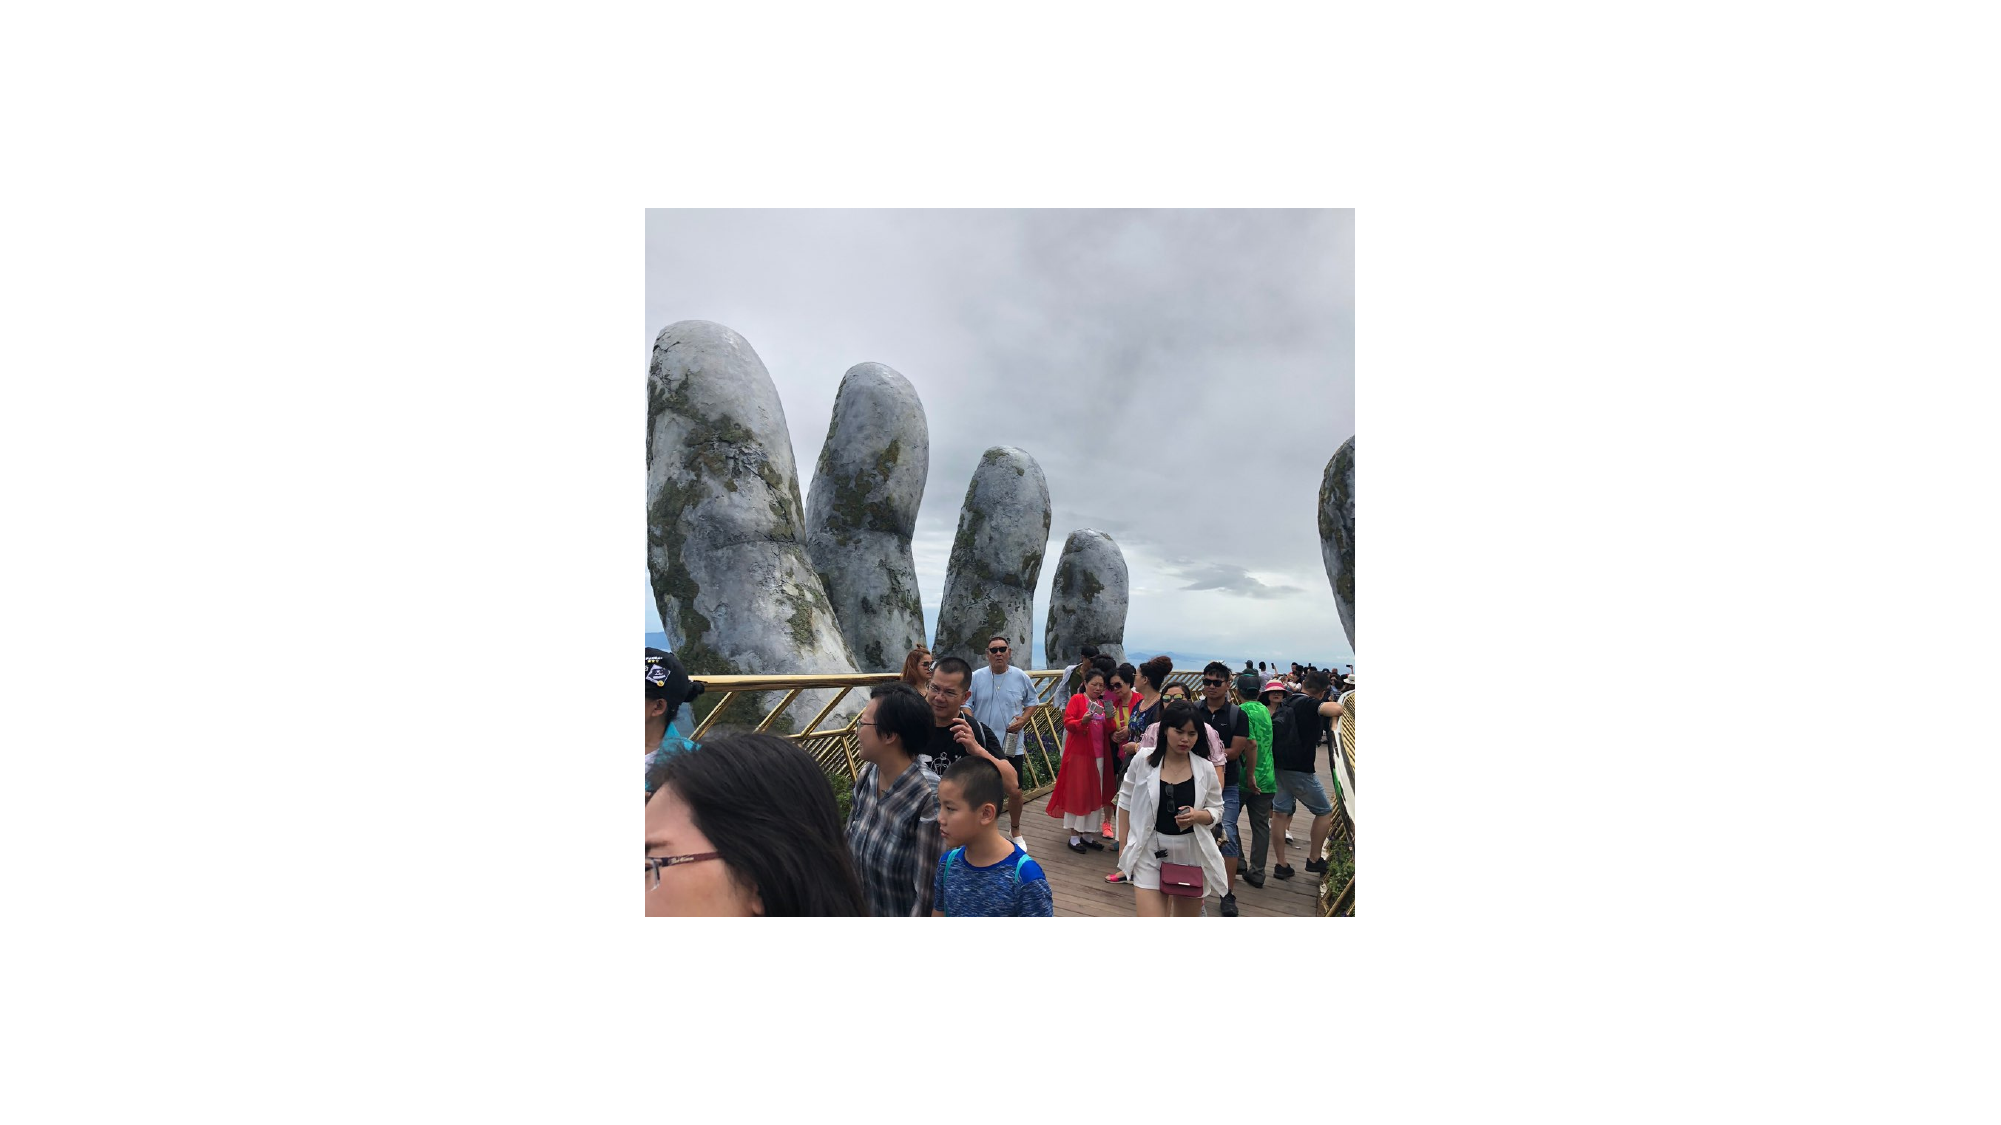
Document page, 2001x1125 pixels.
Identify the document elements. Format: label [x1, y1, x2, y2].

picture [645, 208, 1355, 917]
